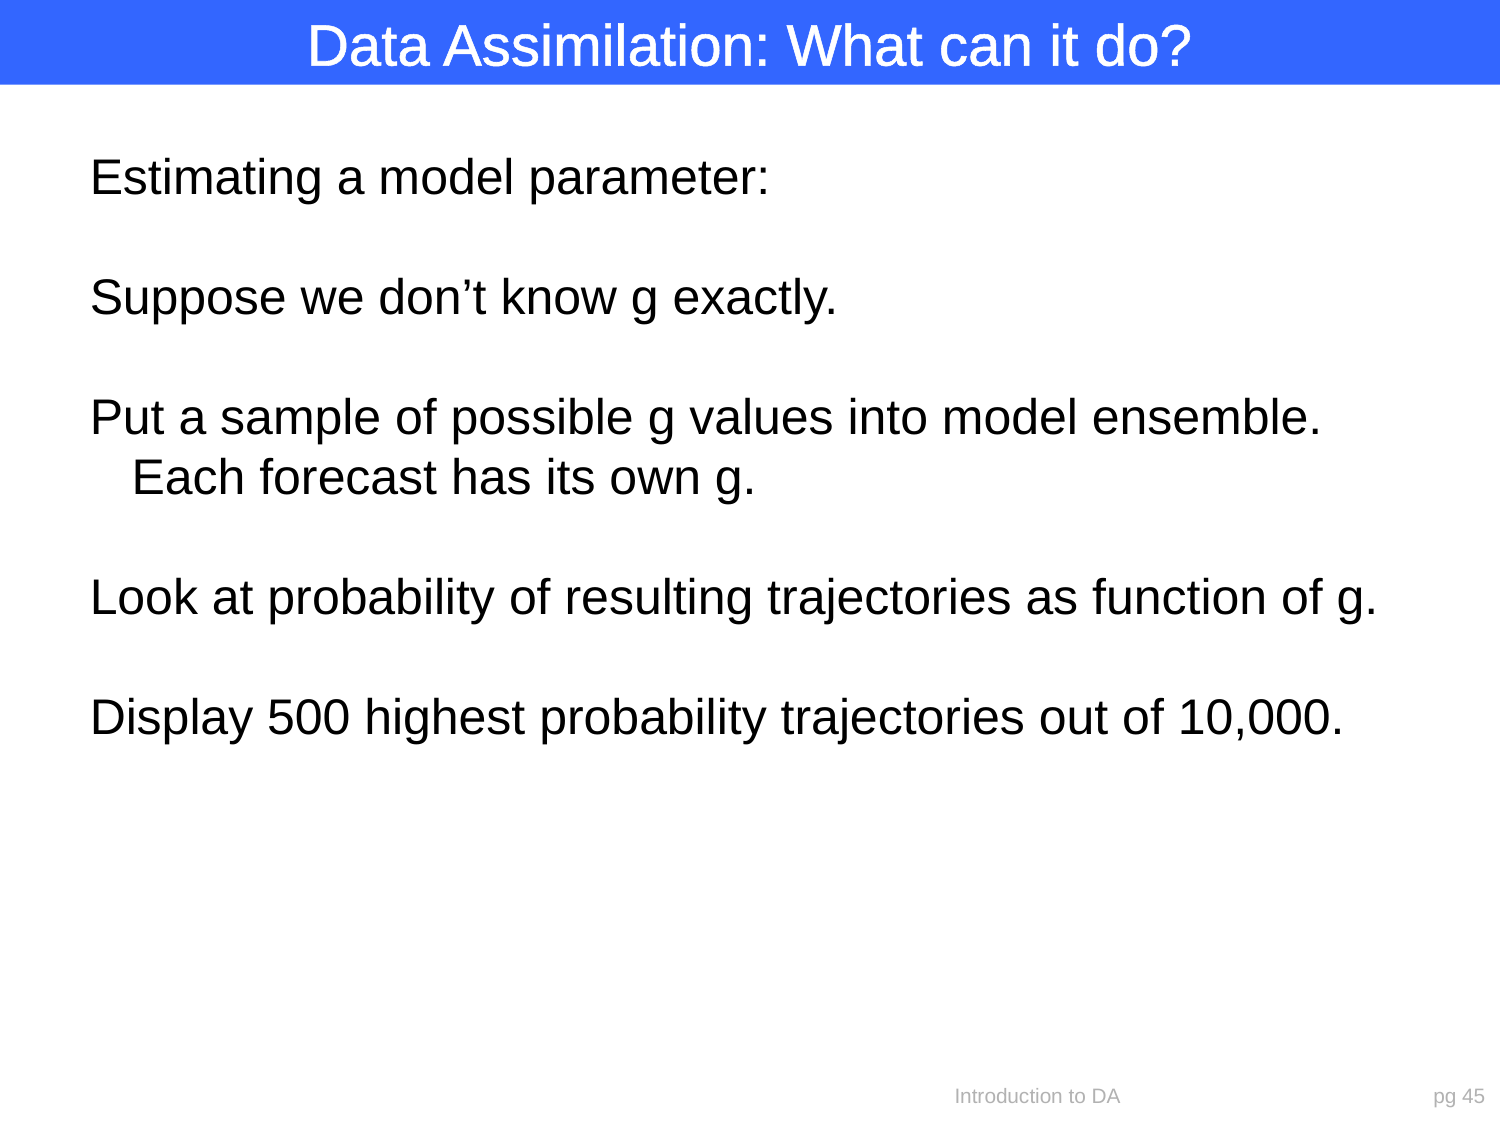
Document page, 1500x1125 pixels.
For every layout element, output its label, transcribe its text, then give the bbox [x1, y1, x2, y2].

text_box Data Assimilation: What can it do? [0, 0, 1500, 85]
slide_number pg 45 [1350, 1065, 1500, 1125]
text_box Estimating a model parameter: Suppose we don’t know g exactly. Put a sample of possible g values into model ensemble. Each forecast has its own g. Look at probability of resulting trajectories as function of g. Display 500 highest probability trajectories out of 10,000. [74, 137, 1425, 753]
footer Introduction to DA [725, 1065, 1350, 1125]
